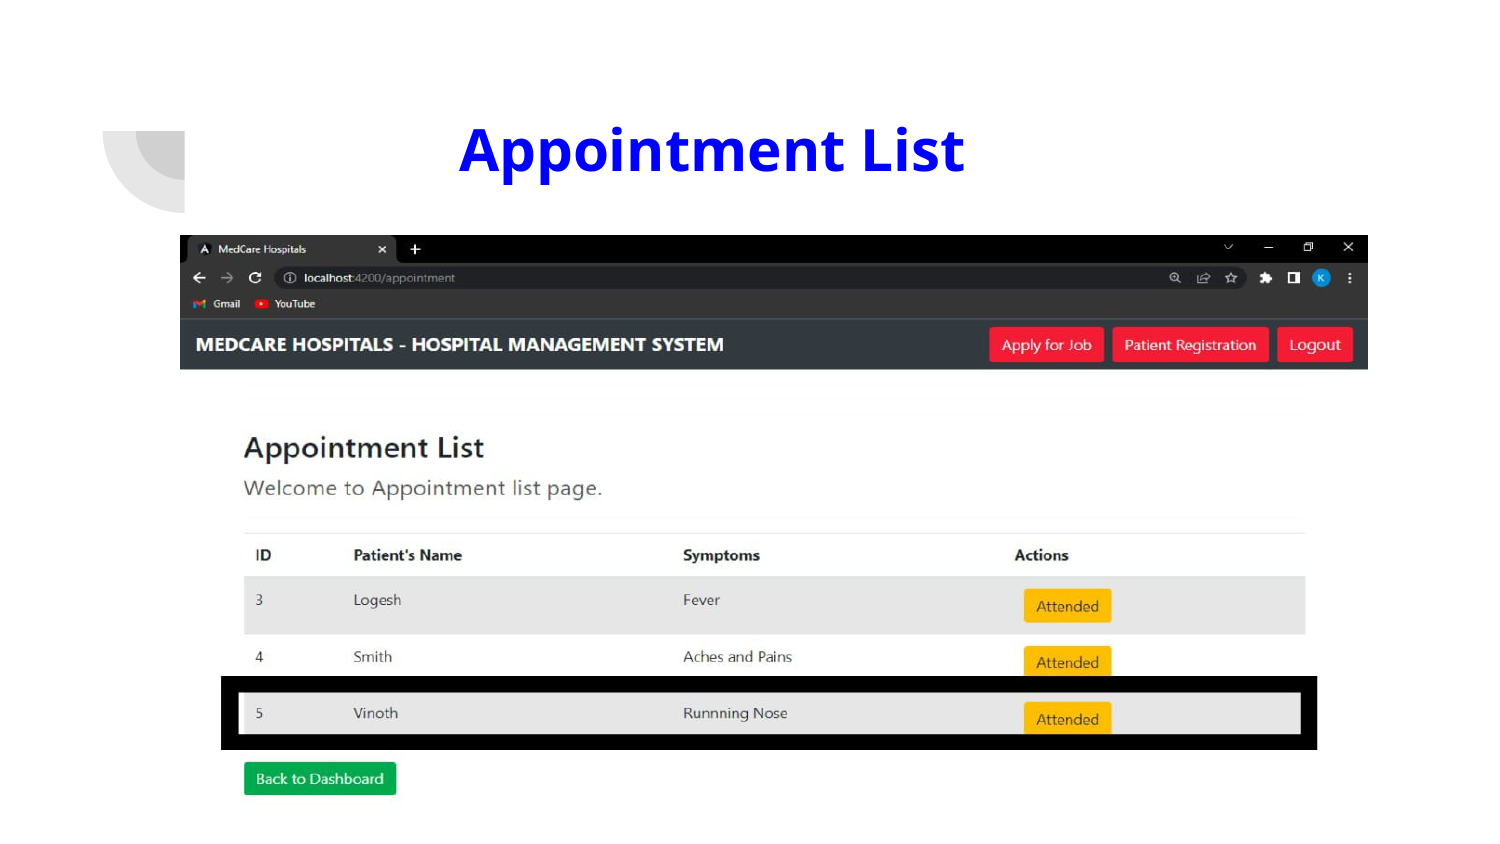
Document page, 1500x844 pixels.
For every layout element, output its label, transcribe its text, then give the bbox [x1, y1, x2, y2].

title Appointment List [444, 98, 1075, 234]
picture [180, 235, 1368, 809]
